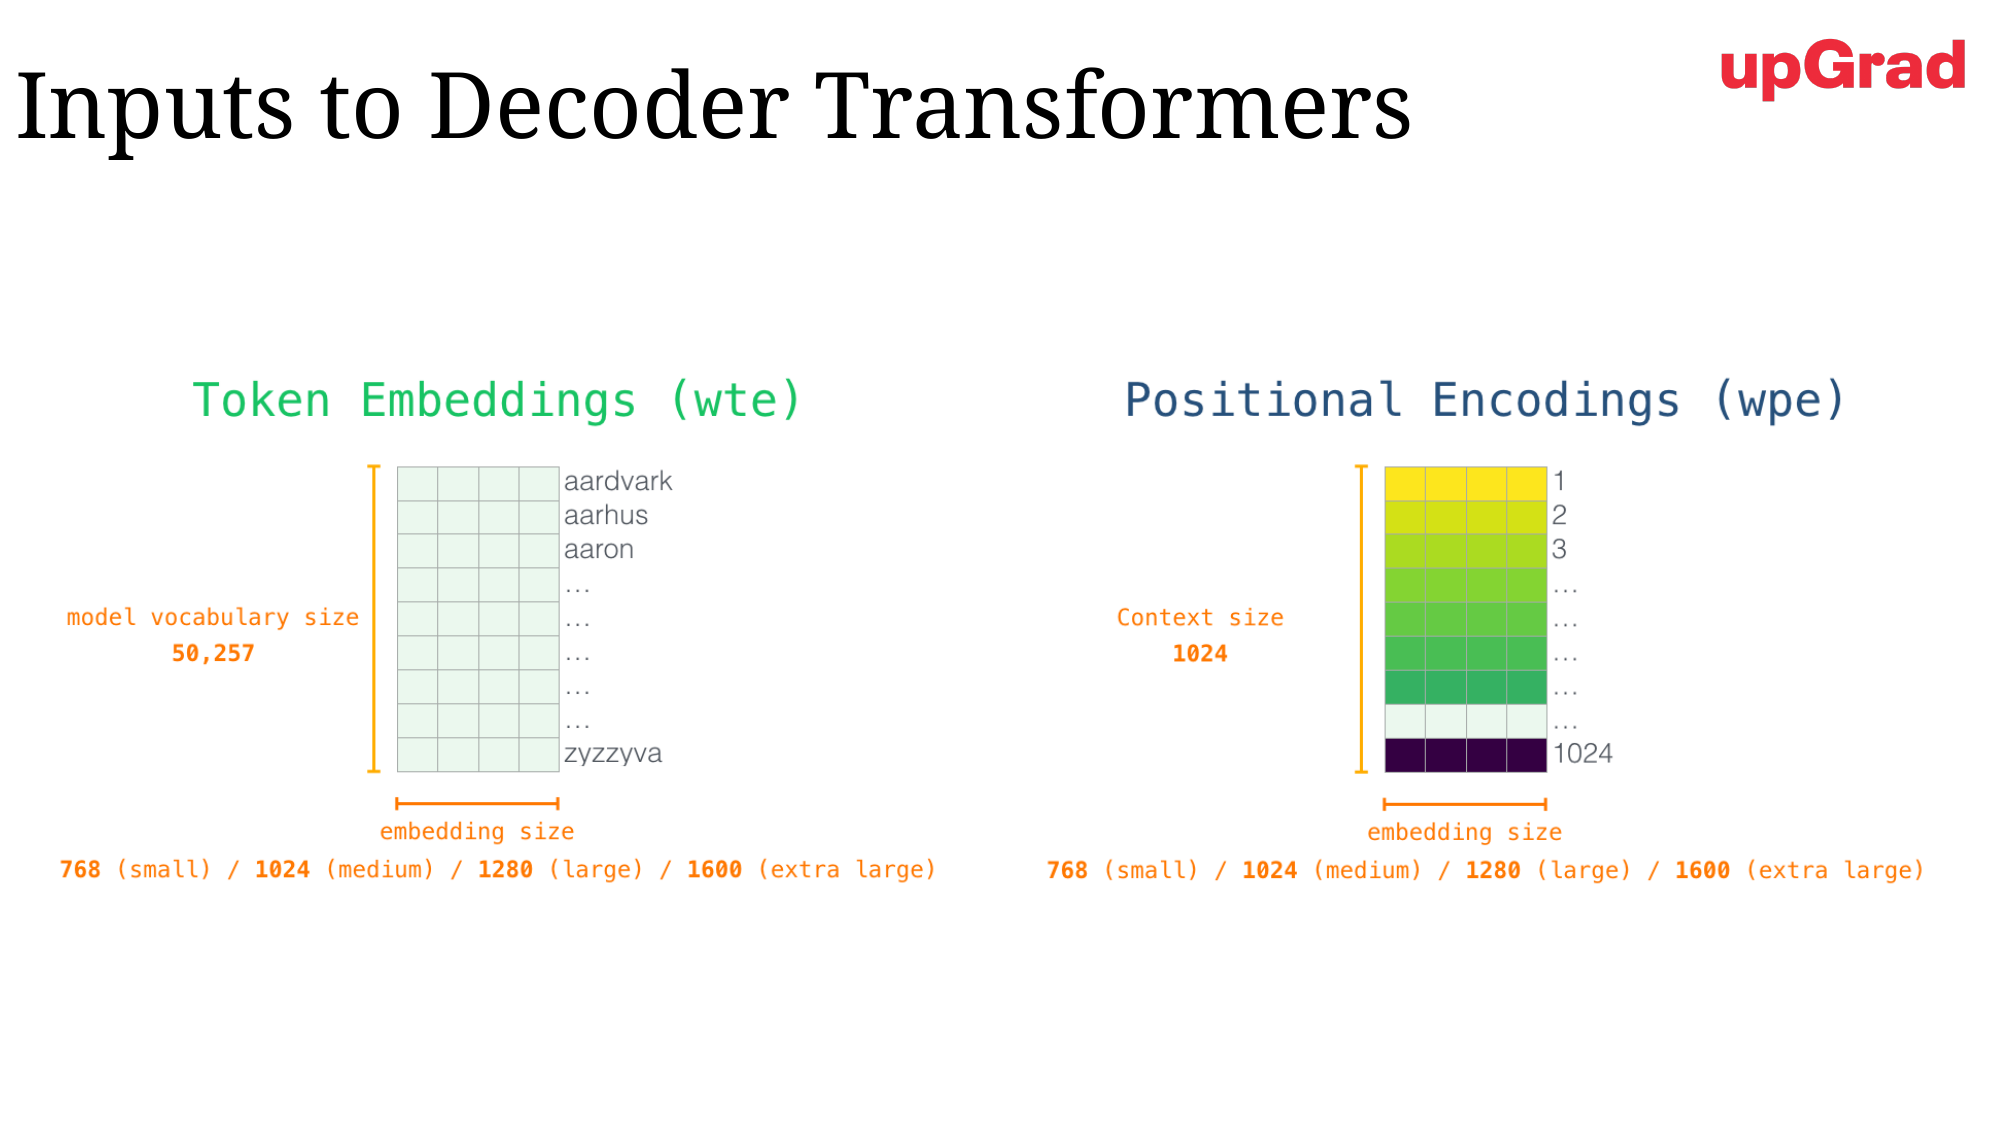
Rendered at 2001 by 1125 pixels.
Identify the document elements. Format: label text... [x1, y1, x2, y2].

title Inputs to Decoder Transformers [0, 0, 1725, 218]
picture [9, 347, 2000, 938]
picture [1725, 0, 1970, 135]
